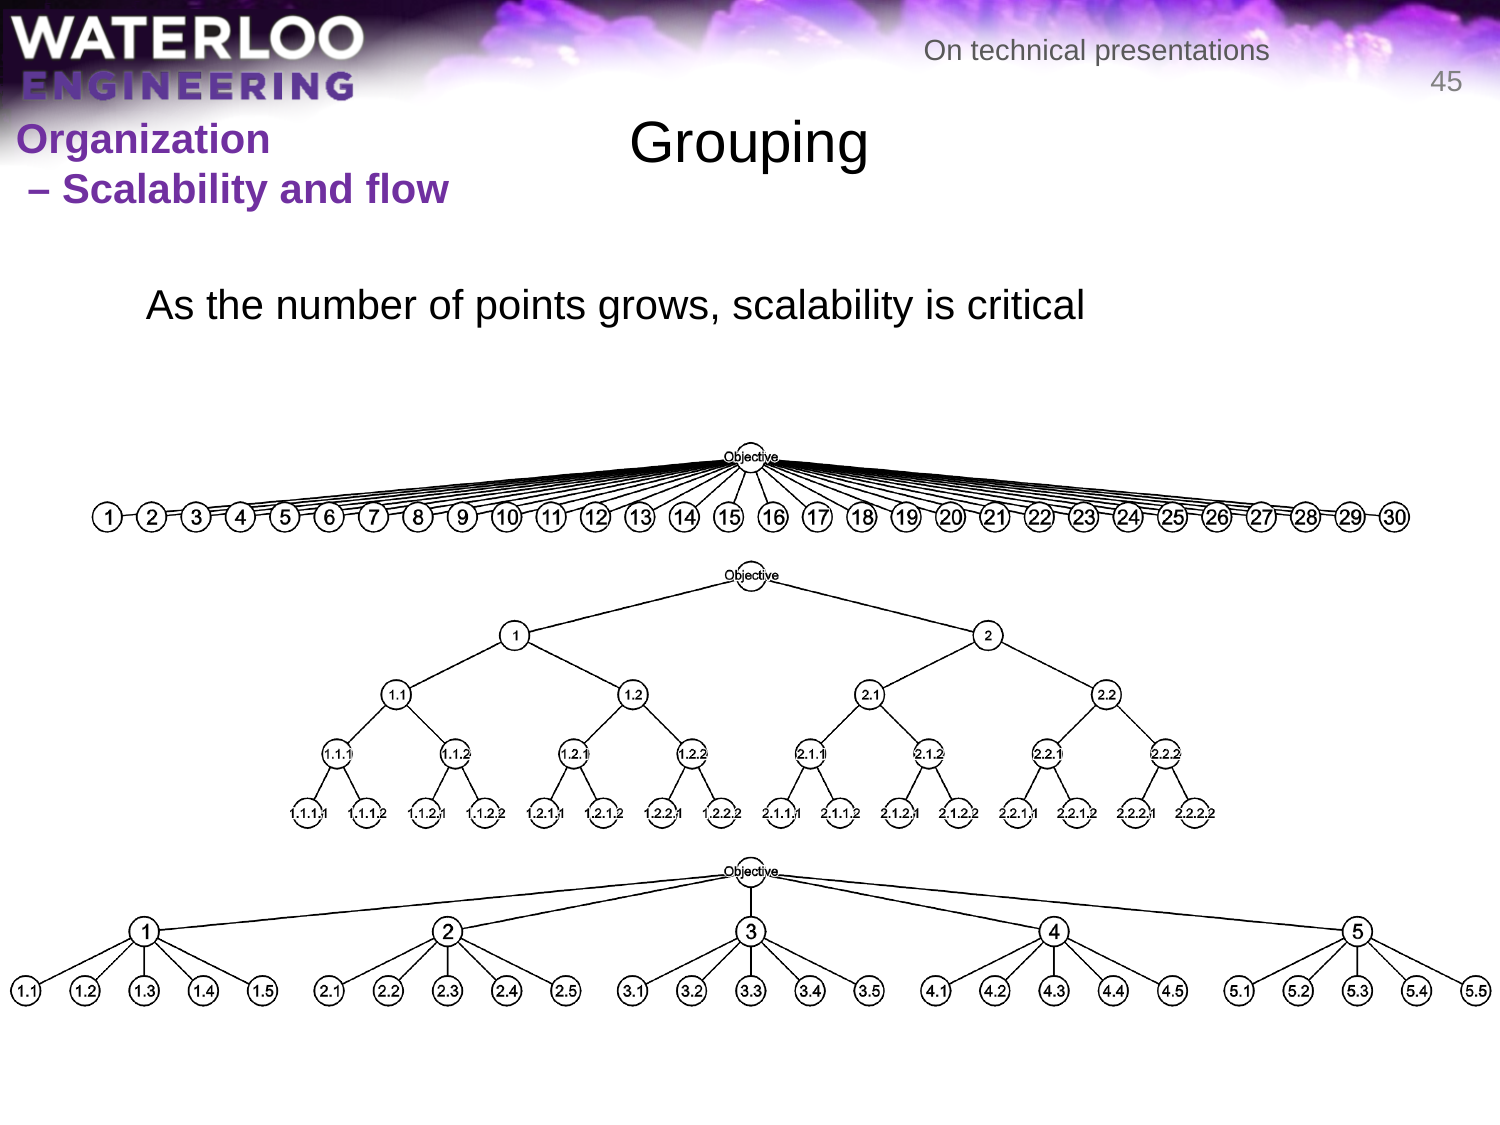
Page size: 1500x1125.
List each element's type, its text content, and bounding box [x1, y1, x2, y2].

title Grouping [74, 44, 1426, 233]
picture [0, 0, 1500, 1125]
text_box Organization – Scalability and flow [1, 103, 479, 219]
slide_number 45 [1127, 54, 1479, 134]
text_box As the number of points grows, scalability is critical [74, 262, 1425, 433]
